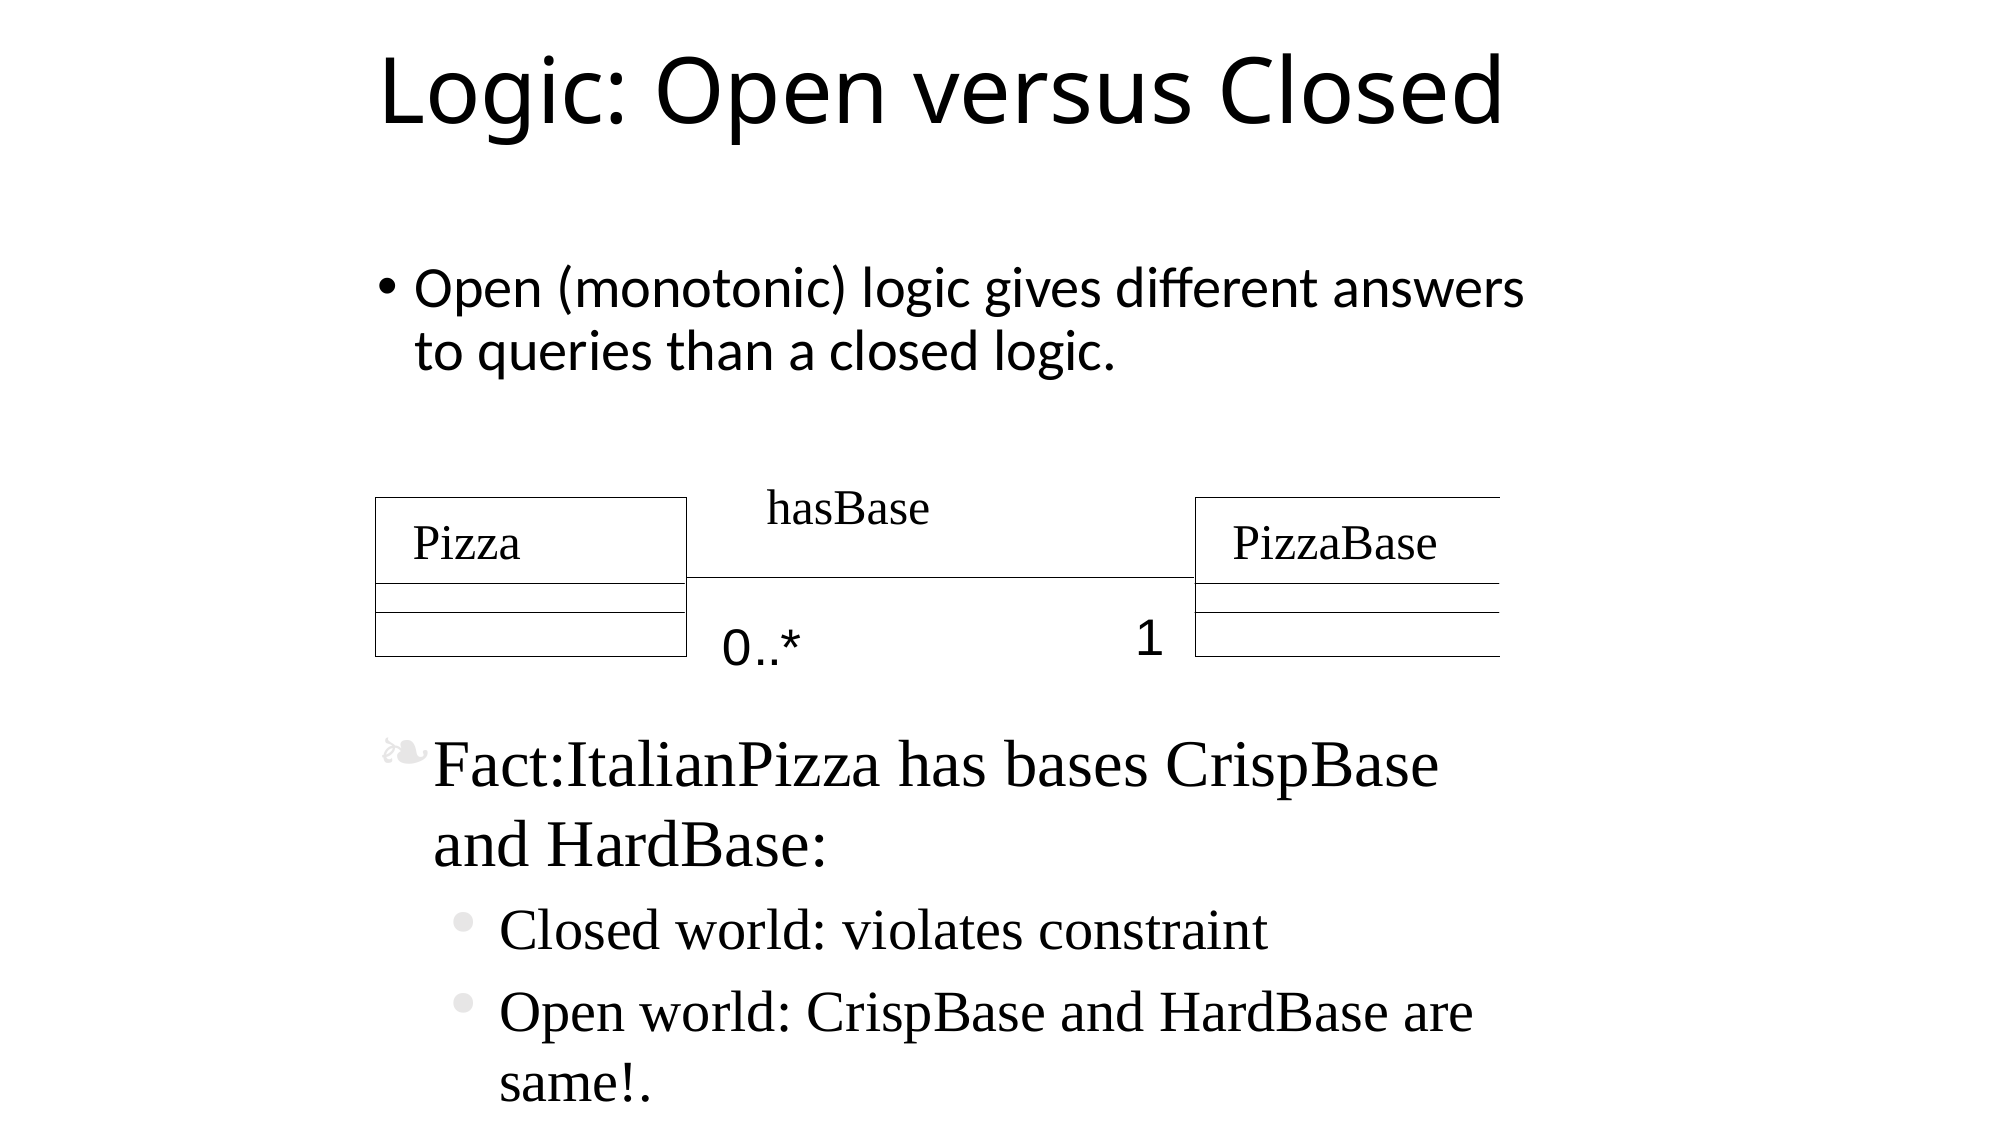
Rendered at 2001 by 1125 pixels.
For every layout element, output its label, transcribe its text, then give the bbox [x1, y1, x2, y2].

title Logic: Open versus Closed [362, 0, 1638, 188]
picture [374, 462, 1500, 683]
list Open (monotonic) logic gives different answers to queries than a closed logic. [362, 249, 1550, 450]
text_box Fact:ItalianPizza has bases CrispBase and HardBase: Closed world: violates constraint Open world: CrispBase and HardBase are same!. [362, 712, 1550, 1106]
